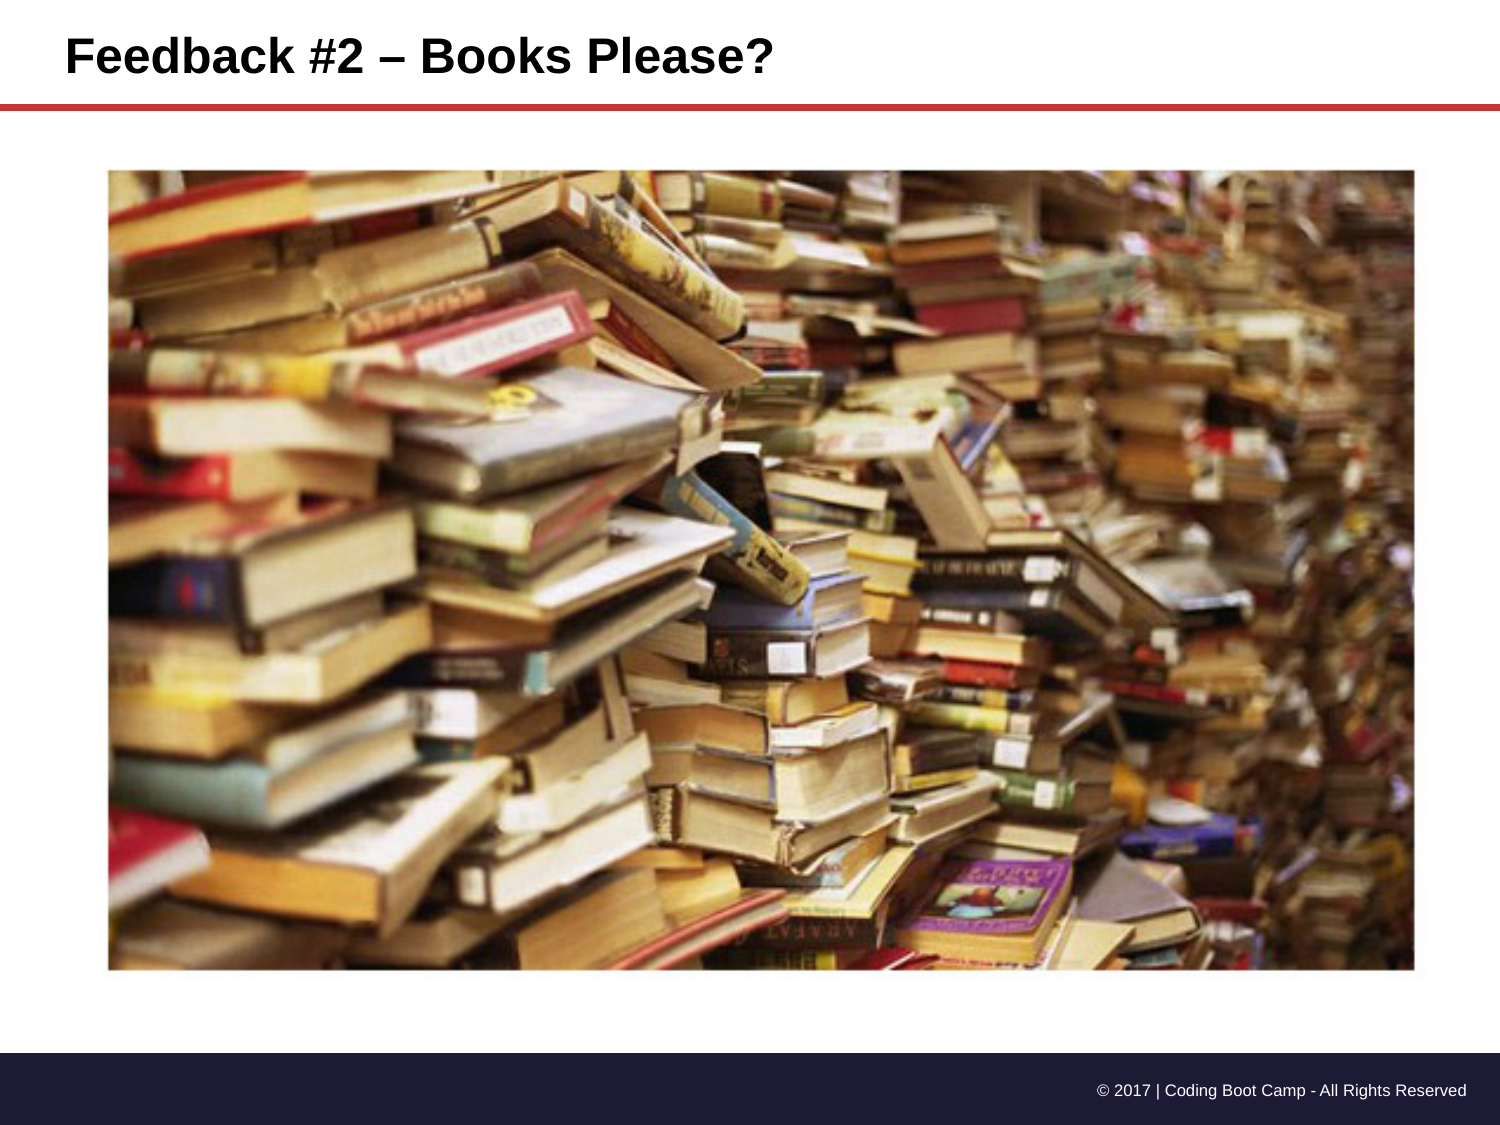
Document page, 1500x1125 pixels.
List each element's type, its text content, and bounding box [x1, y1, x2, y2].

picture [49, 112, 1474, 1030]
text_box Feedback #2 – Books Please? [50, 16, 1150, 91]
